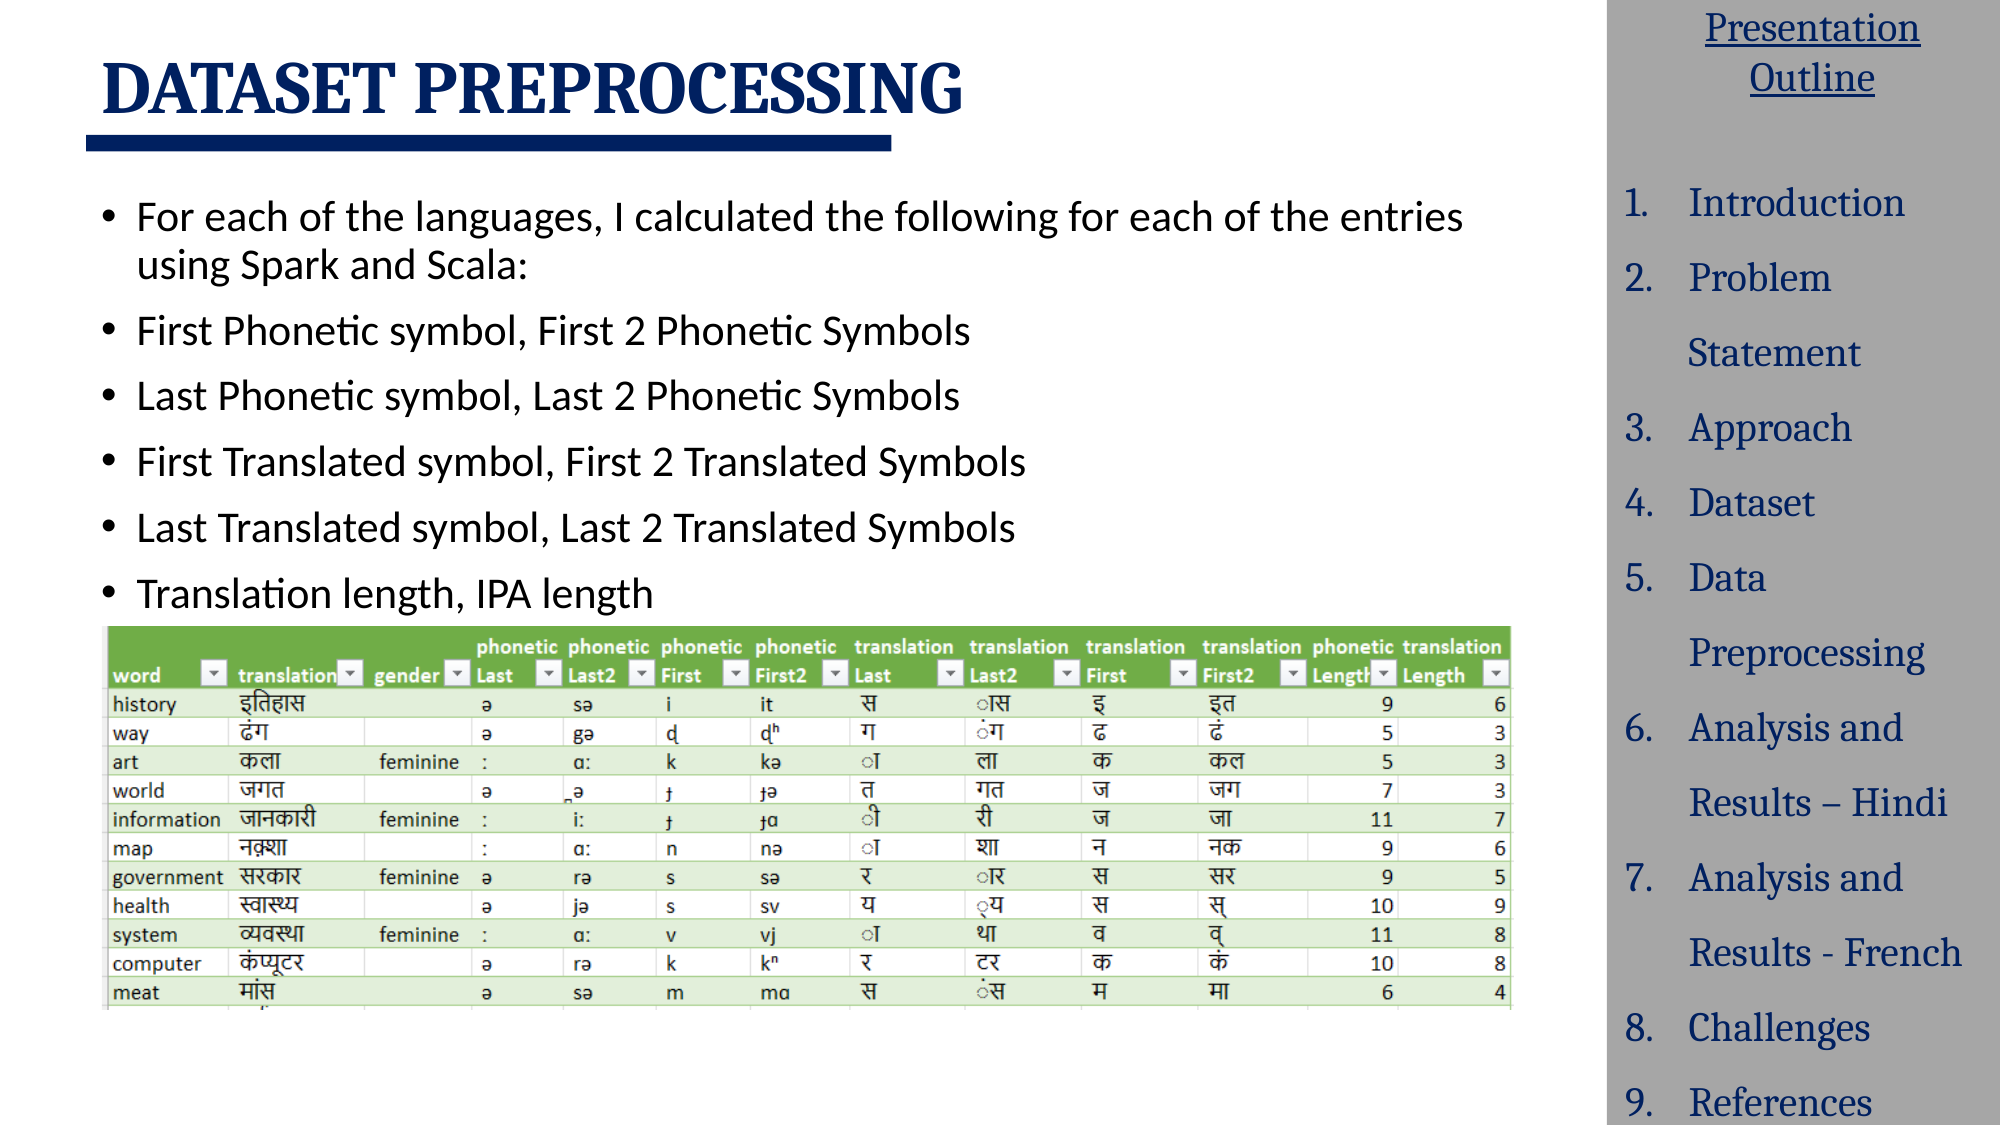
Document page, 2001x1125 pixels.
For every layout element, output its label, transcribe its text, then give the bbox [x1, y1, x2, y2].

text_box For each of the languages, I calculated the following for each of the entries using Spark and Scala: First Phonetic symbol, First 2 Phonetic Symbols Last Phonetic symbol, Last 2 Phonetic Symbols First Translated symbol, First 2 Translated Symbols Last Translated symbol, Last 2 Translated Symbols Translation length, IPA length [86, 186, 1492, 627]
list DATASET PREPROCESSING [86, 41, 1077, 119]
picture [101, 626, 1514, 1010]
